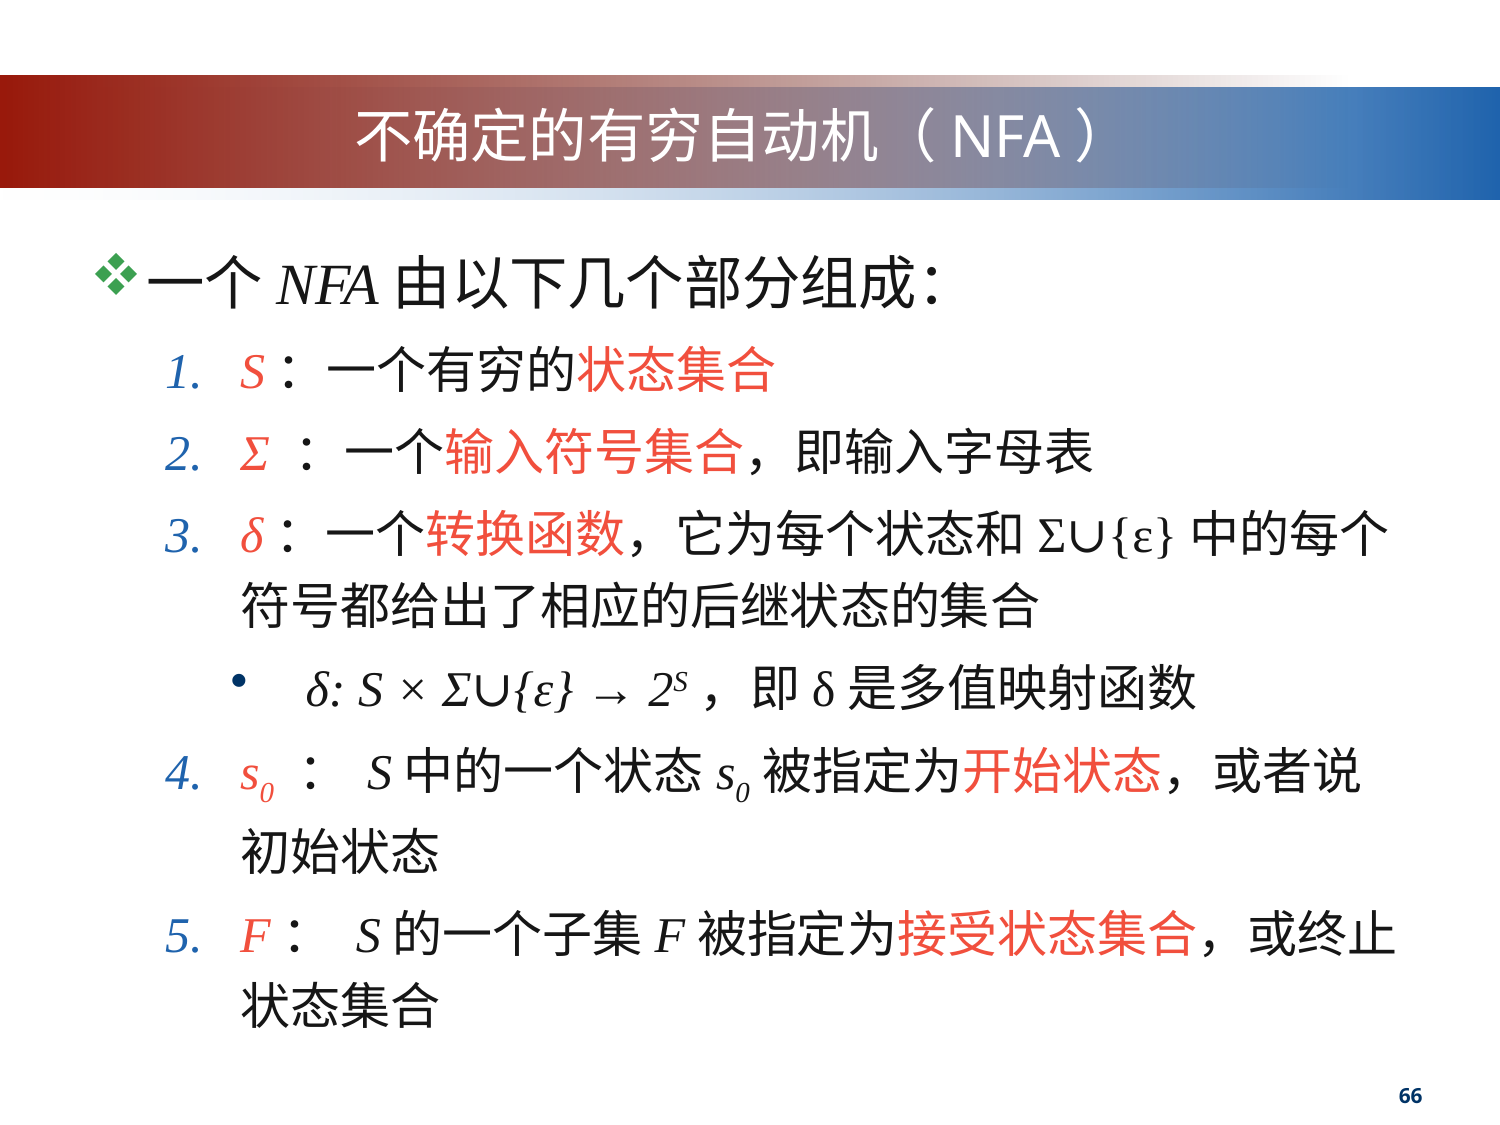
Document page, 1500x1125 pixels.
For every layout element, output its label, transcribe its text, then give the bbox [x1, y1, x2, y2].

slide_number 66 [1087, 1074, 1438, 1117]
list 一个NFA由以下几个部分组成： S：一个有穷的状态集合 Σ ：一个输入符号集合，即输入字母表 δ：一个转换函数，它为每个状态和Σ∪{ε}中的每个符号都给出了相应的后继状态的集合 δ: S × Σ∪{ε} → 2S，即δ是多值映射函数 s0 ： S中的一个状态s0被指定为开始状态，或者说初始状态 F： S的一个子集F被指定为接受状态集合，或终止状态集合 [74, 224, 1426, 1061]
title 不确定的有穷自动机（NFA） [137, 87, 1351, 181]
